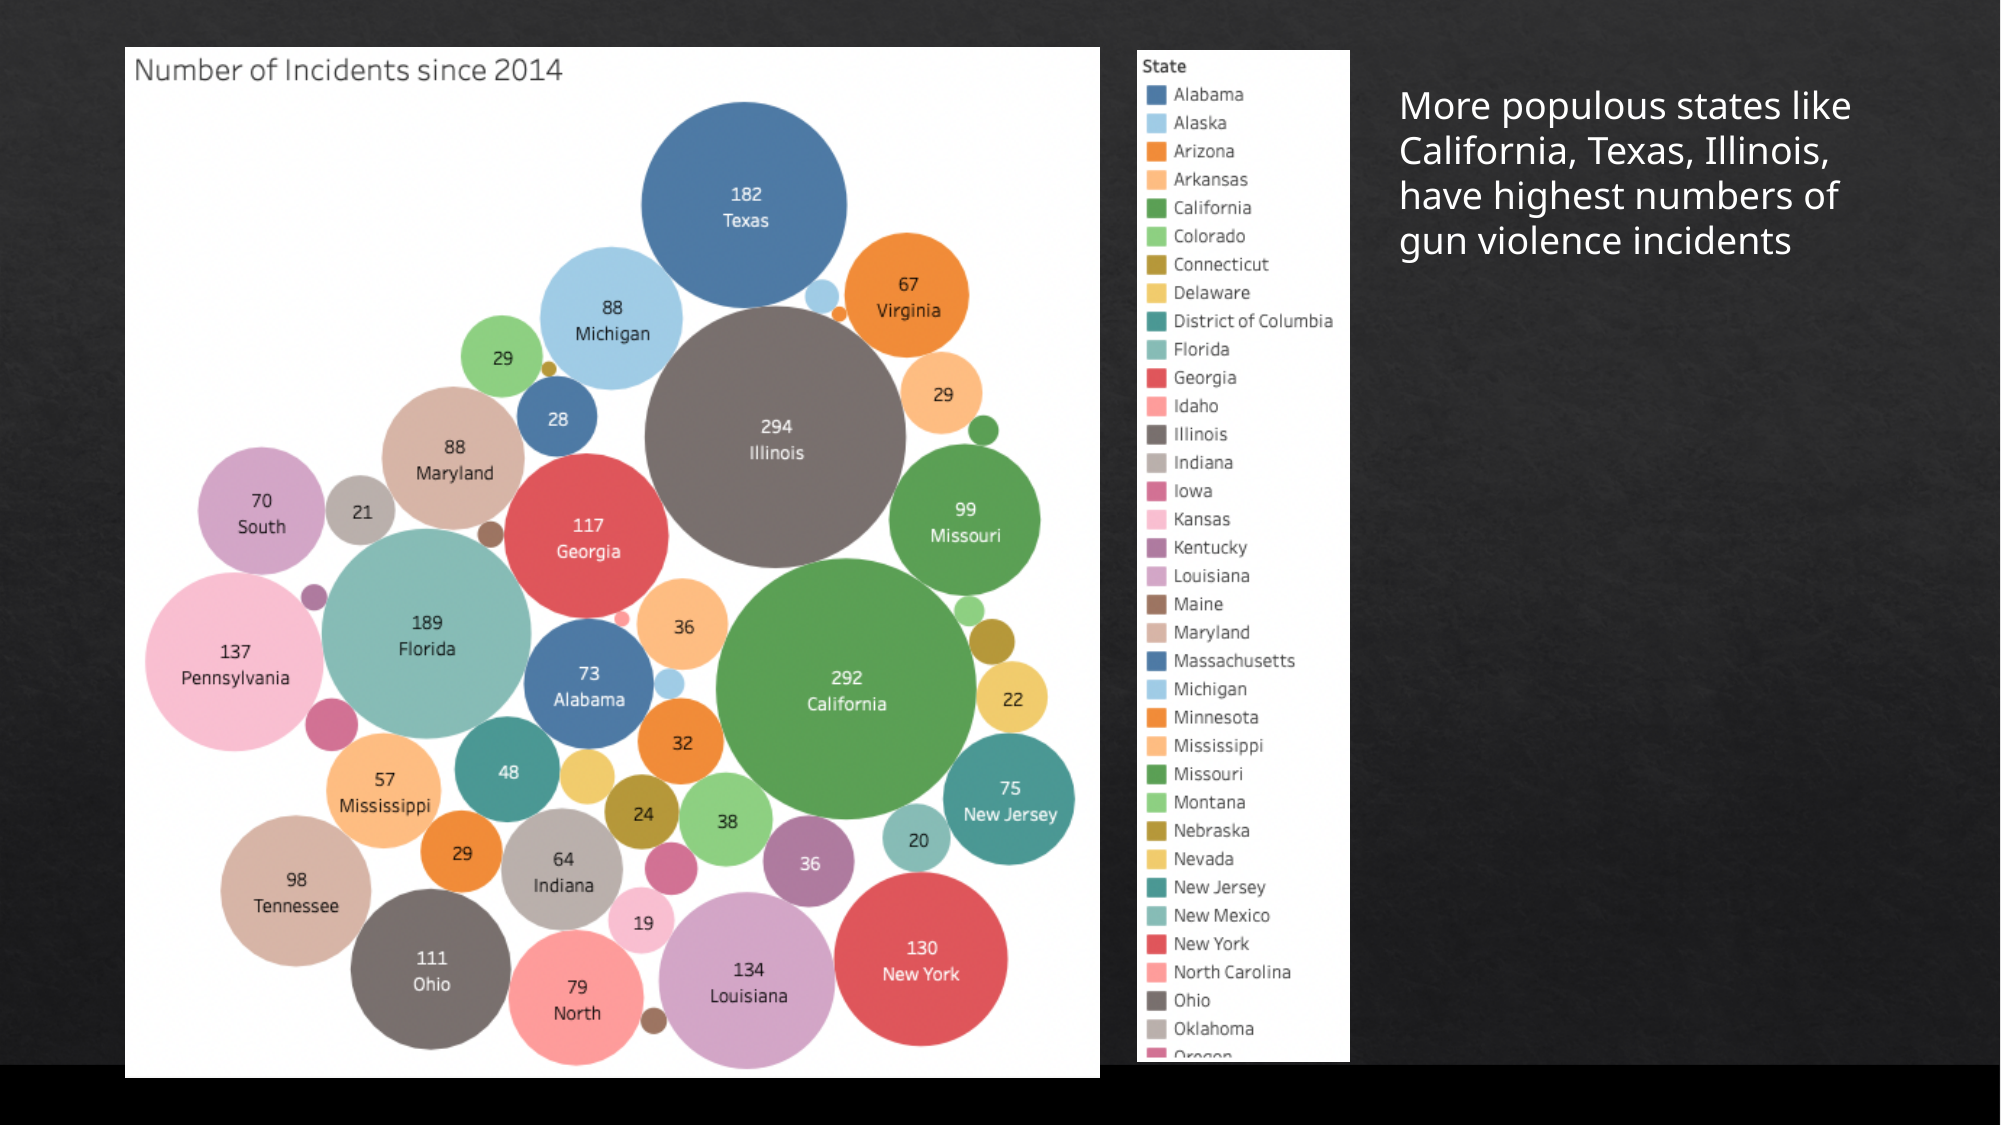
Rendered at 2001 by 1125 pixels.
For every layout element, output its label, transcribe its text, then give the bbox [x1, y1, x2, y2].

picture [1137, 50, 1351, 1063]
picture [124, 47, 1101, 1078]
text_box More populous states like California, Texas, Illinois, have highest numbers of gun violence incidents [1383, 74, 1900, 270]
